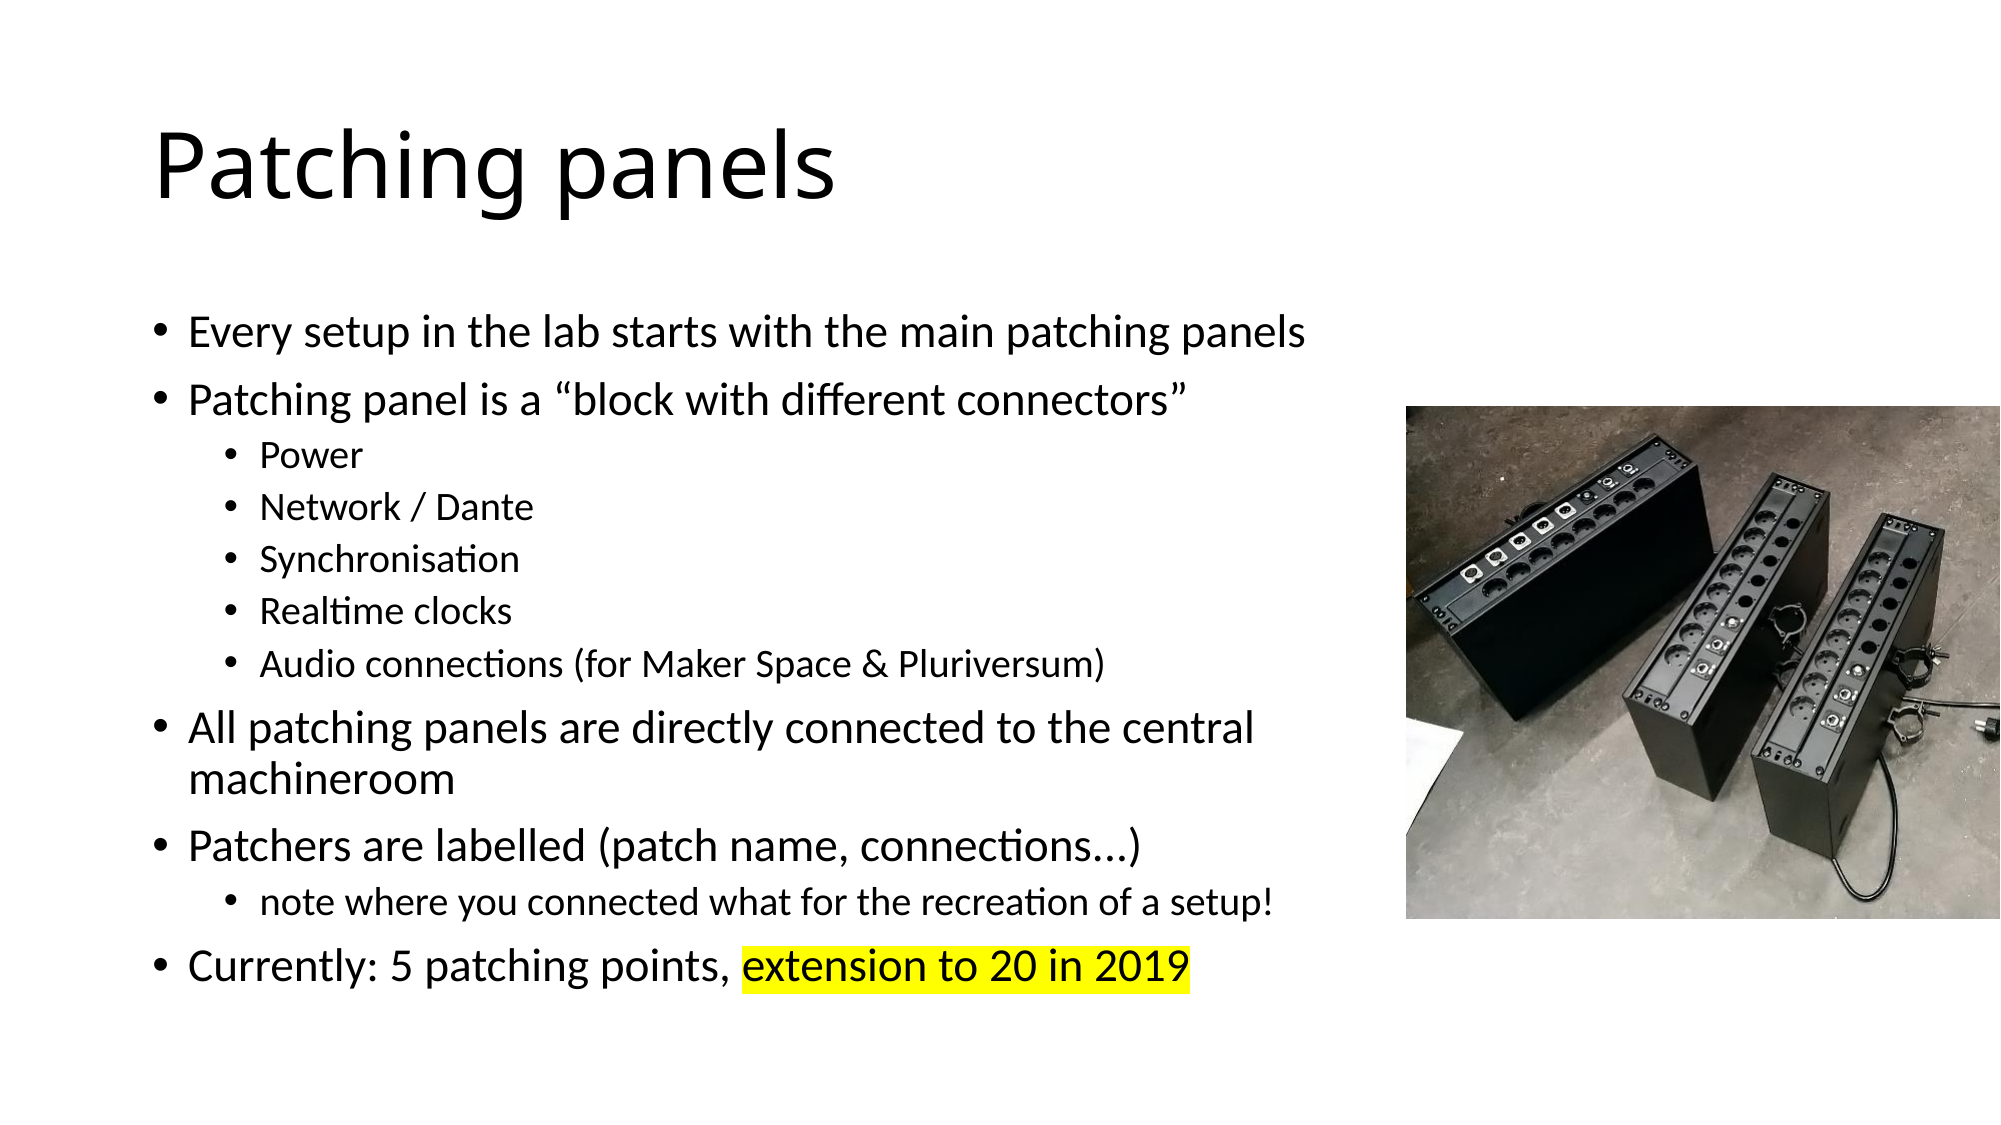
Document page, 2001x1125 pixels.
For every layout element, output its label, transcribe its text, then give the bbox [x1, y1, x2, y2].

list Every setup in the lab starts with the main patching panels Patching panel is a “block with different connectors” Power Network / Dante Synchronisation Realtime clocks Audio connections (for Maker Space & Pluriversum) All patching panels are directly connected to the central machineroom Patchers are labelled (patch name, connections...) note where you connected what for the recreation of a setup! Currently: 5 patching points, extension to 20 in 2019 [137, 299, 1407, 1014]
picture [1406, 406, 2000, 919]
title Patching panels [137, 59, 1863, 278]
